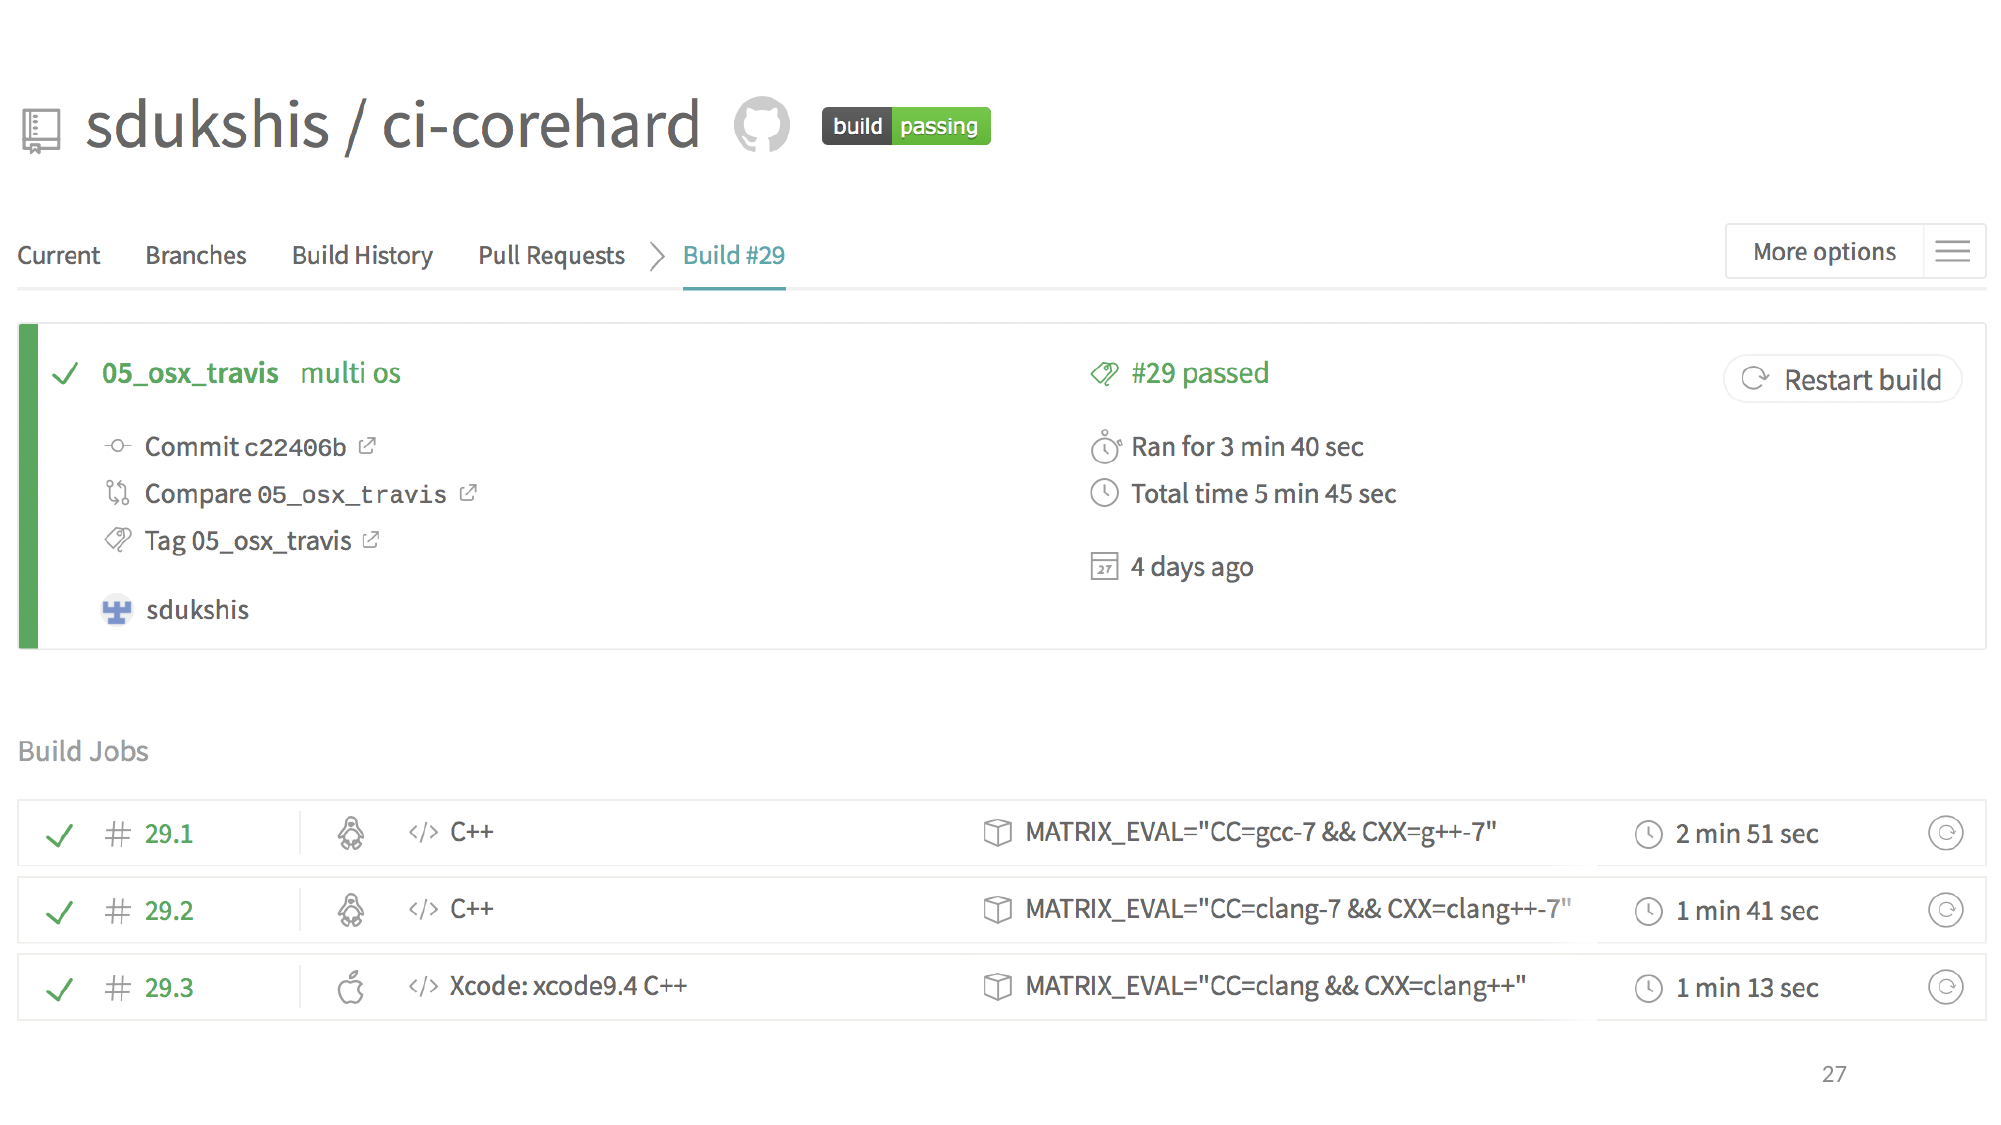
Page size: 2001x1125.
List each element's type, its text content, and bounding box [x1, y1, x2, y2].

slide_number 27 [1412, 1042, 1863, 1103]
picture [0, 88, 2000, 1037]
